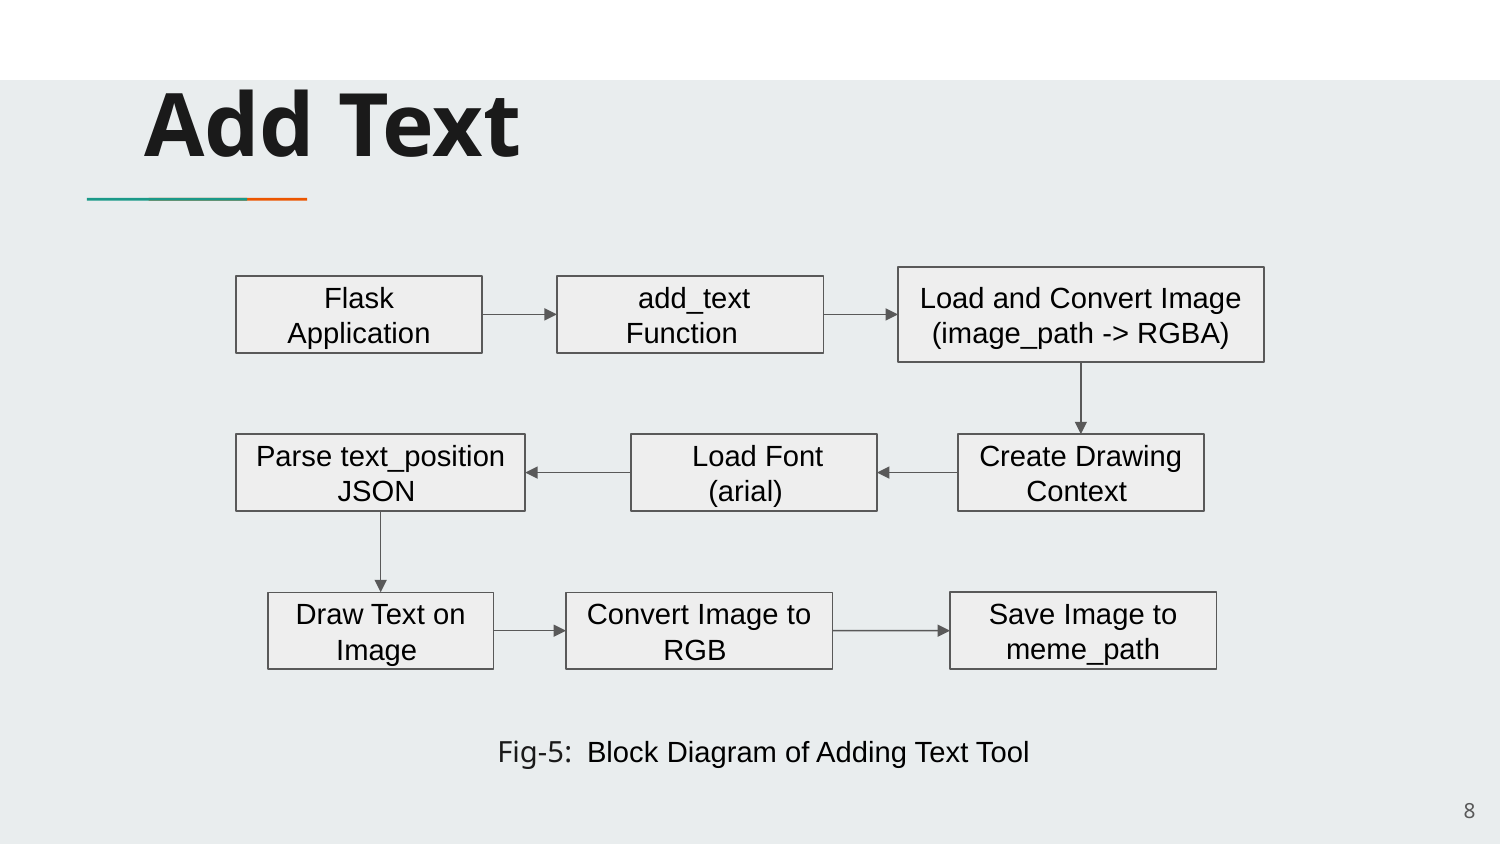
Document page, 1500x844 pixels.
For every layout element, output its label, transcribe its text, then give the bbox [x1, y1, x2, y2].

text_box Load Font (arial) [630, 434, 877, 511]
text_box Flask Application [236, 276, 483, 353]
text_box Create Drawing Context [957, 434, 1204, 511]
text_box Convert Image to RGB [565, 592, 833, 670]
slide_number ‹#› [1400, 779, 1491, 844]
text_box Parse text_position JSON [236, 434, 526, 511]
title Add Text [129, 54, 1391, 191]
text_box Draw Text on Image [267, 592, 494, 670]
text_box Save Image to meme_path [949, 592, 1217, 670]
text_box add_text Function [556, 276, 824, 353]
text_box Load and Convert Image (image_path -> RGBA) [897, 266, 1264, 362]
text_box Fig-5: Block Diagram of Adding Text Tool [482, 718, 1067, 780]
